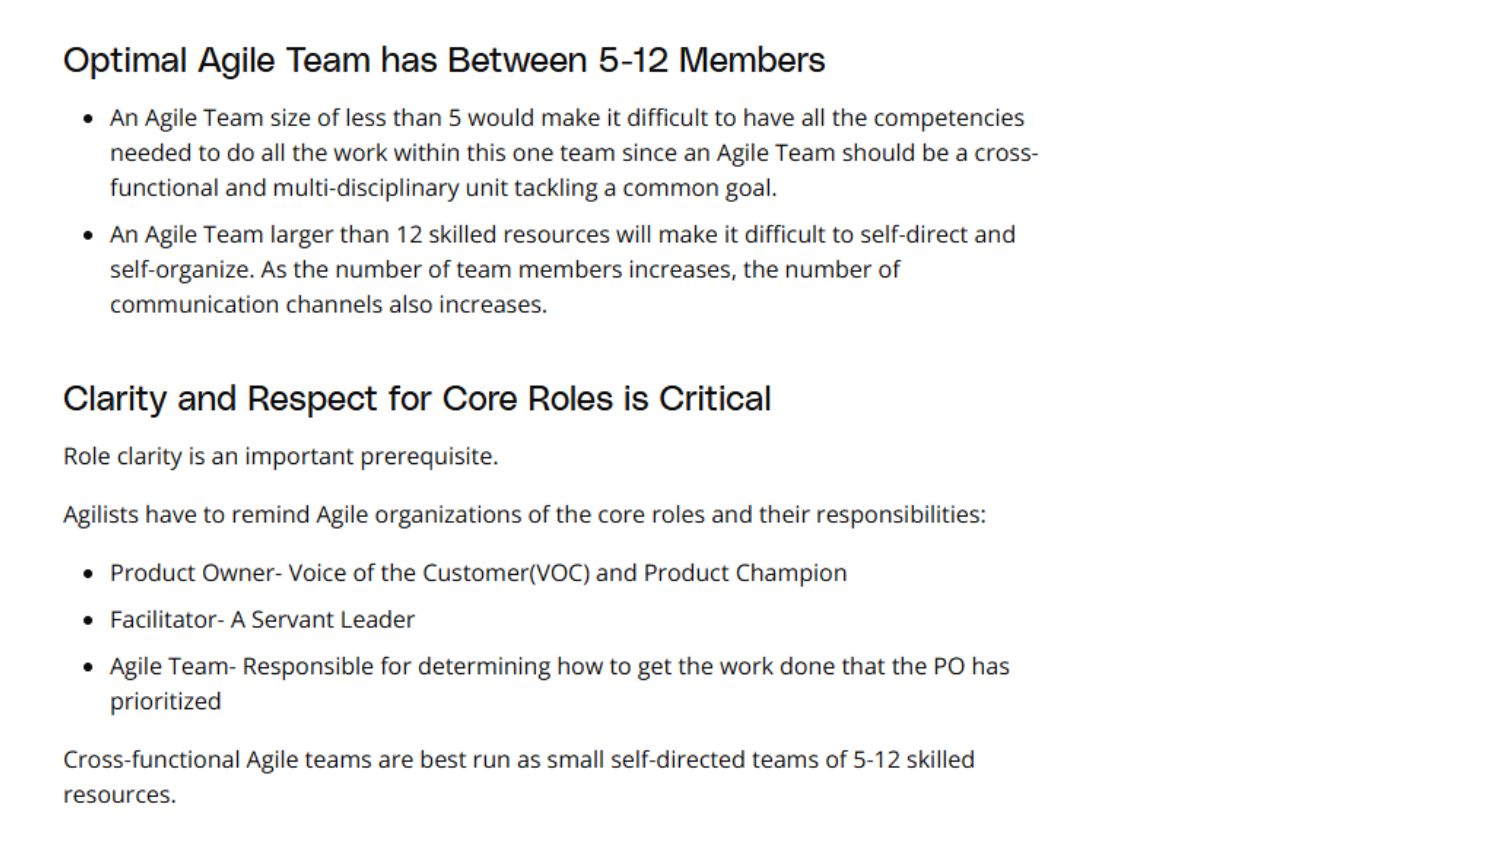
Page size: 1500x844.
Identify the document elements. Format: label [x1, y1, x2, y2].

picture [24, 24, 1054, 819]
